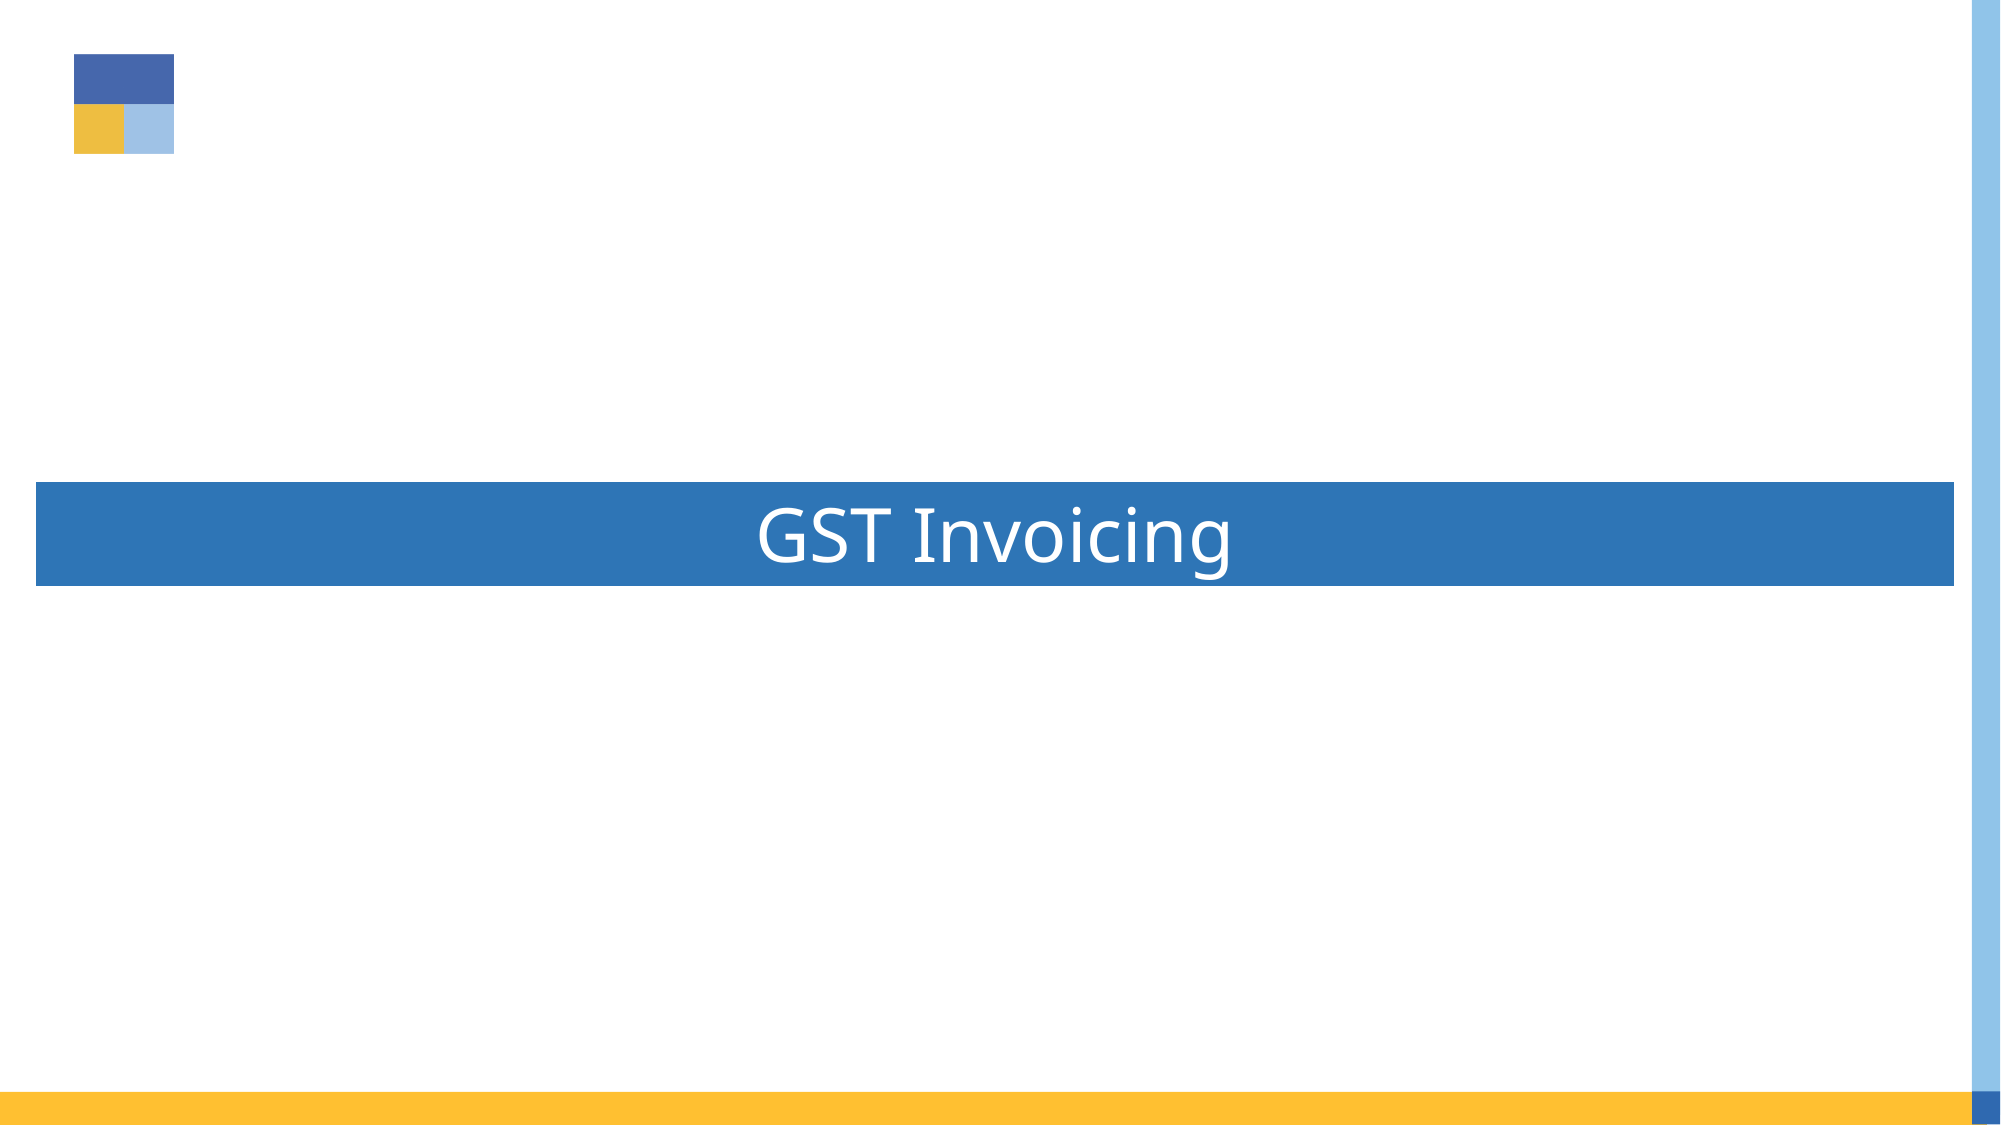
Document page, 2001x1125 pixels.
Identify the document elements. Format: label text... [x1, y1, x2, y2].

title GST Invoicing [35, 481, 1955, 587]
picture [74, 54, 174, 154]
